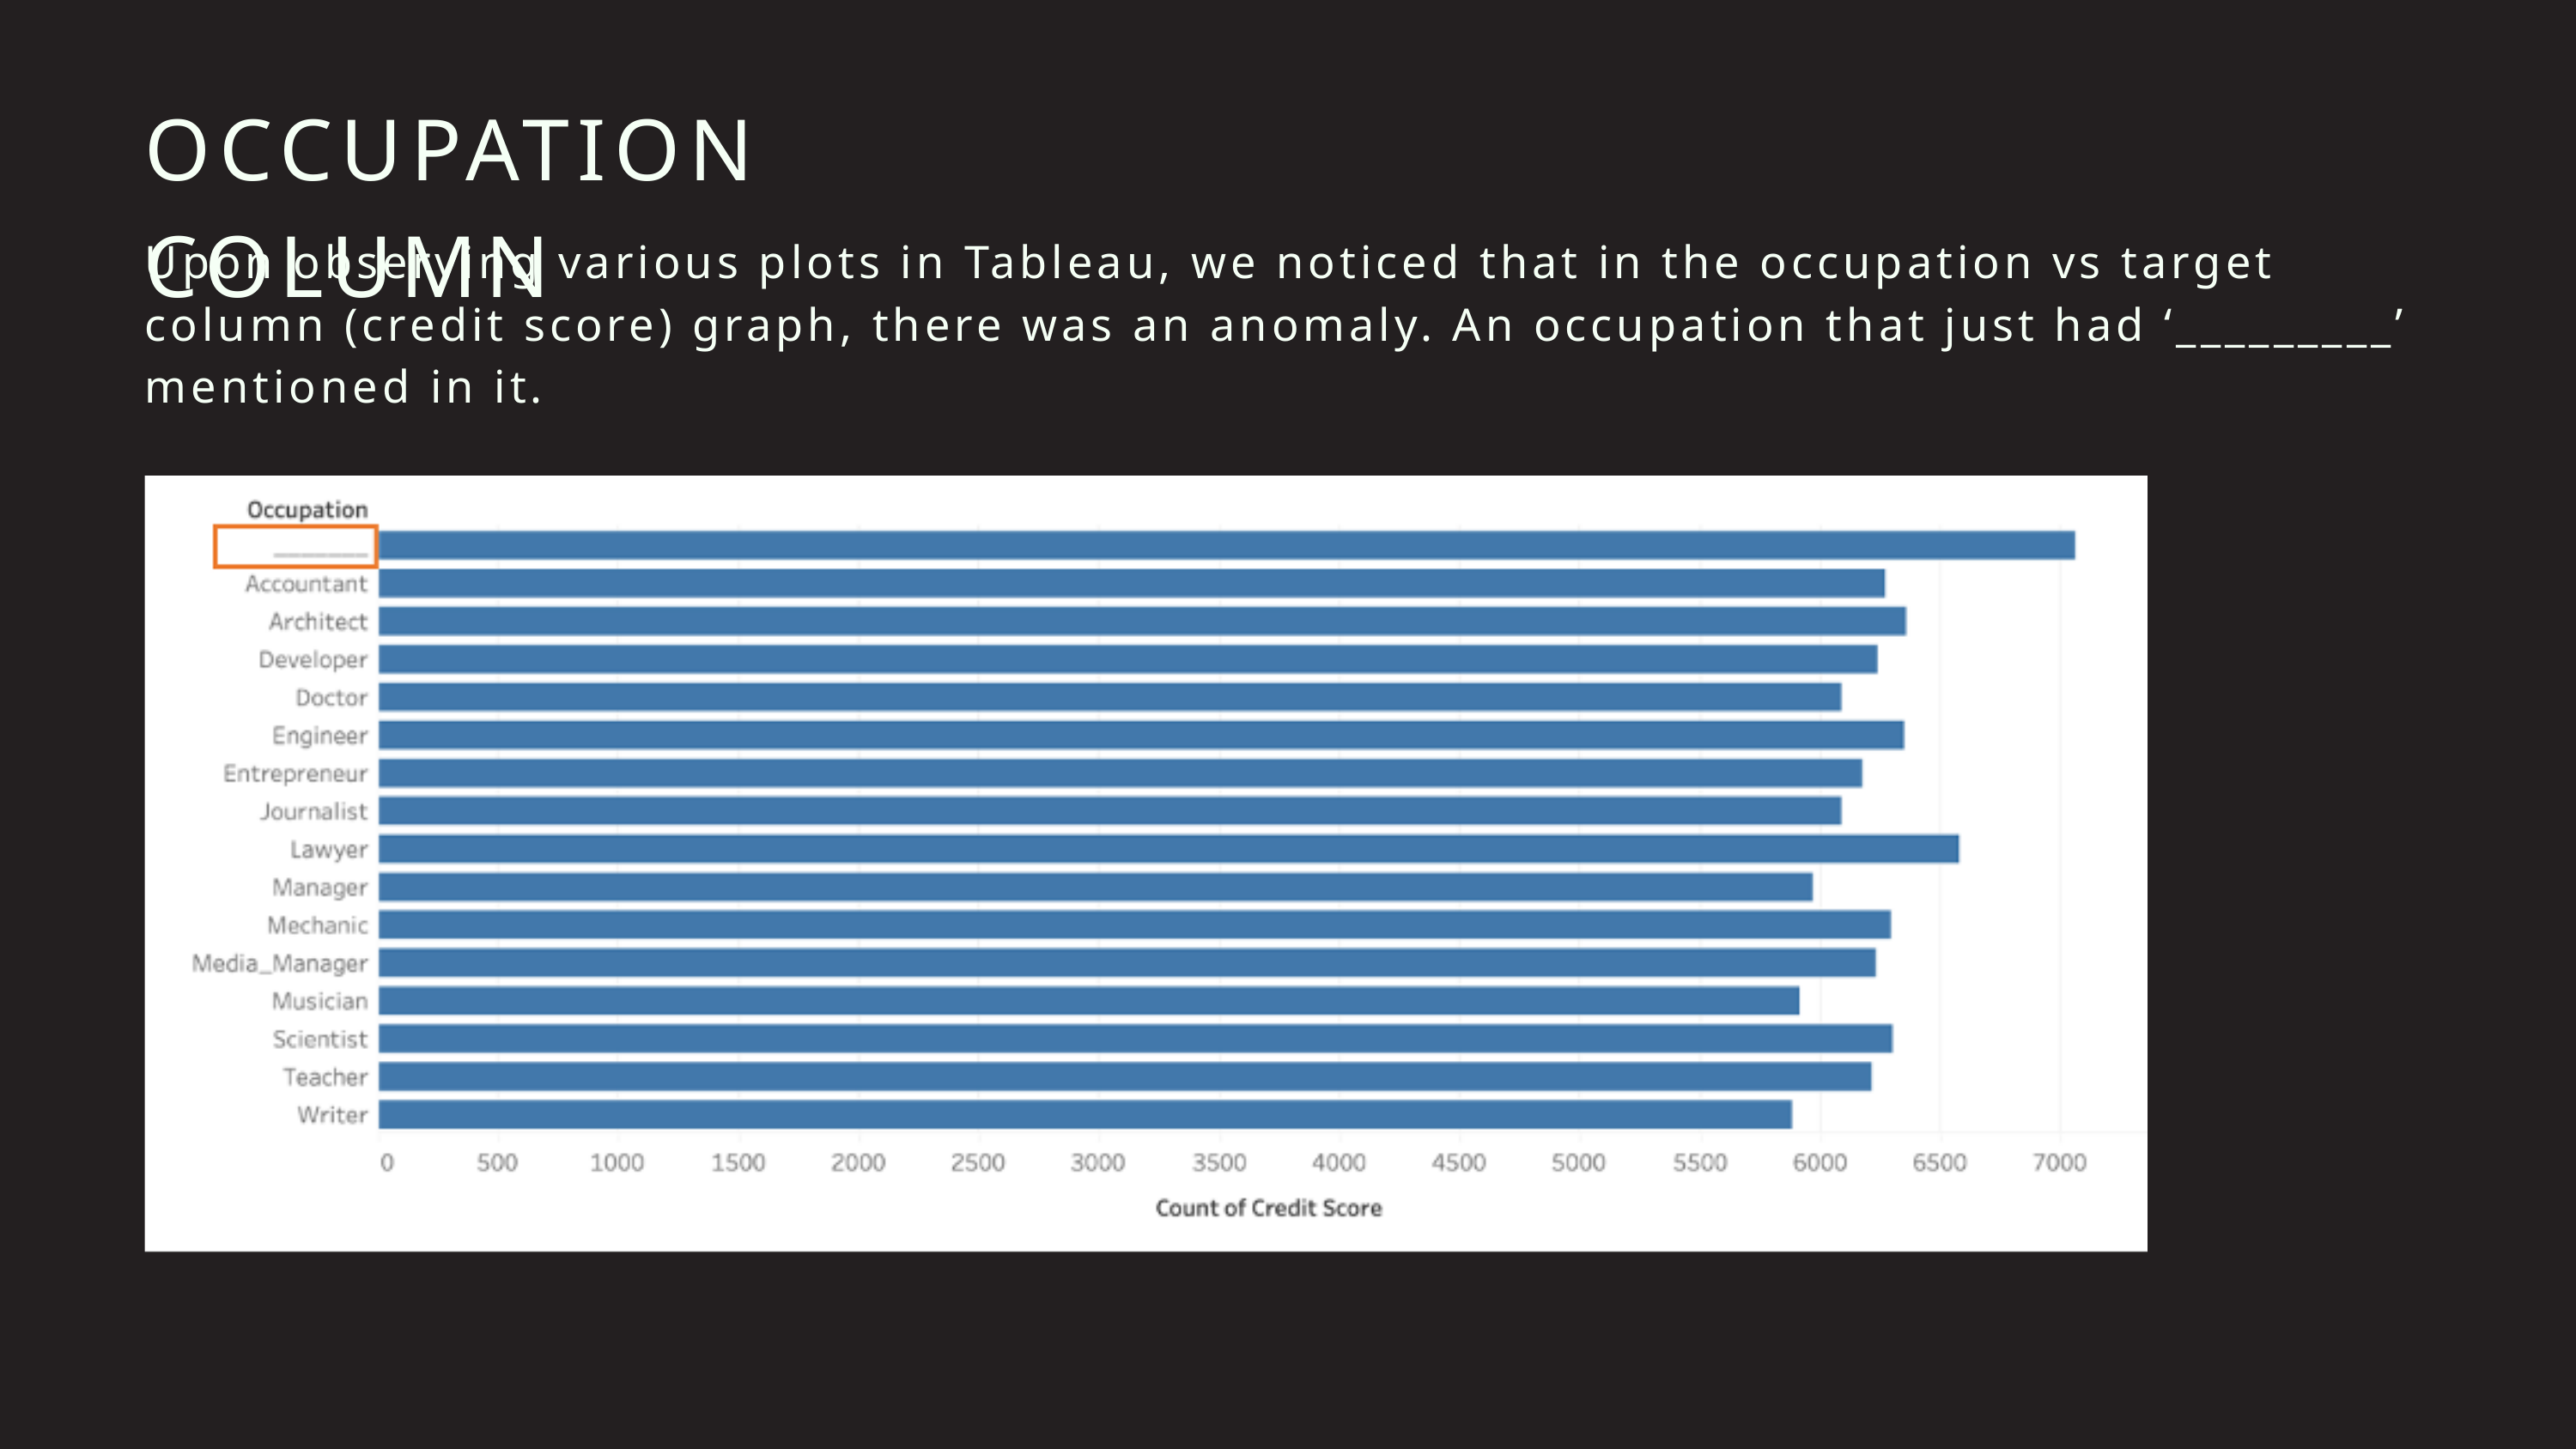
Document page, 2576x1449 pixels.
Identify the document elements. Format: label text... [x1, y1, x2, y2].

text_box [144, 476, 2148, 1255]
text_box Upon observing various plots in Tableau, we noticed that in the occupation vs target column (credit score) graph, there was an anomaly. An occupation that just had ‘_________’ mentioned in it. [144, 226, 2458, 412]
text_box OCCUPATION COLUMN [144, 81, 835, 226]
